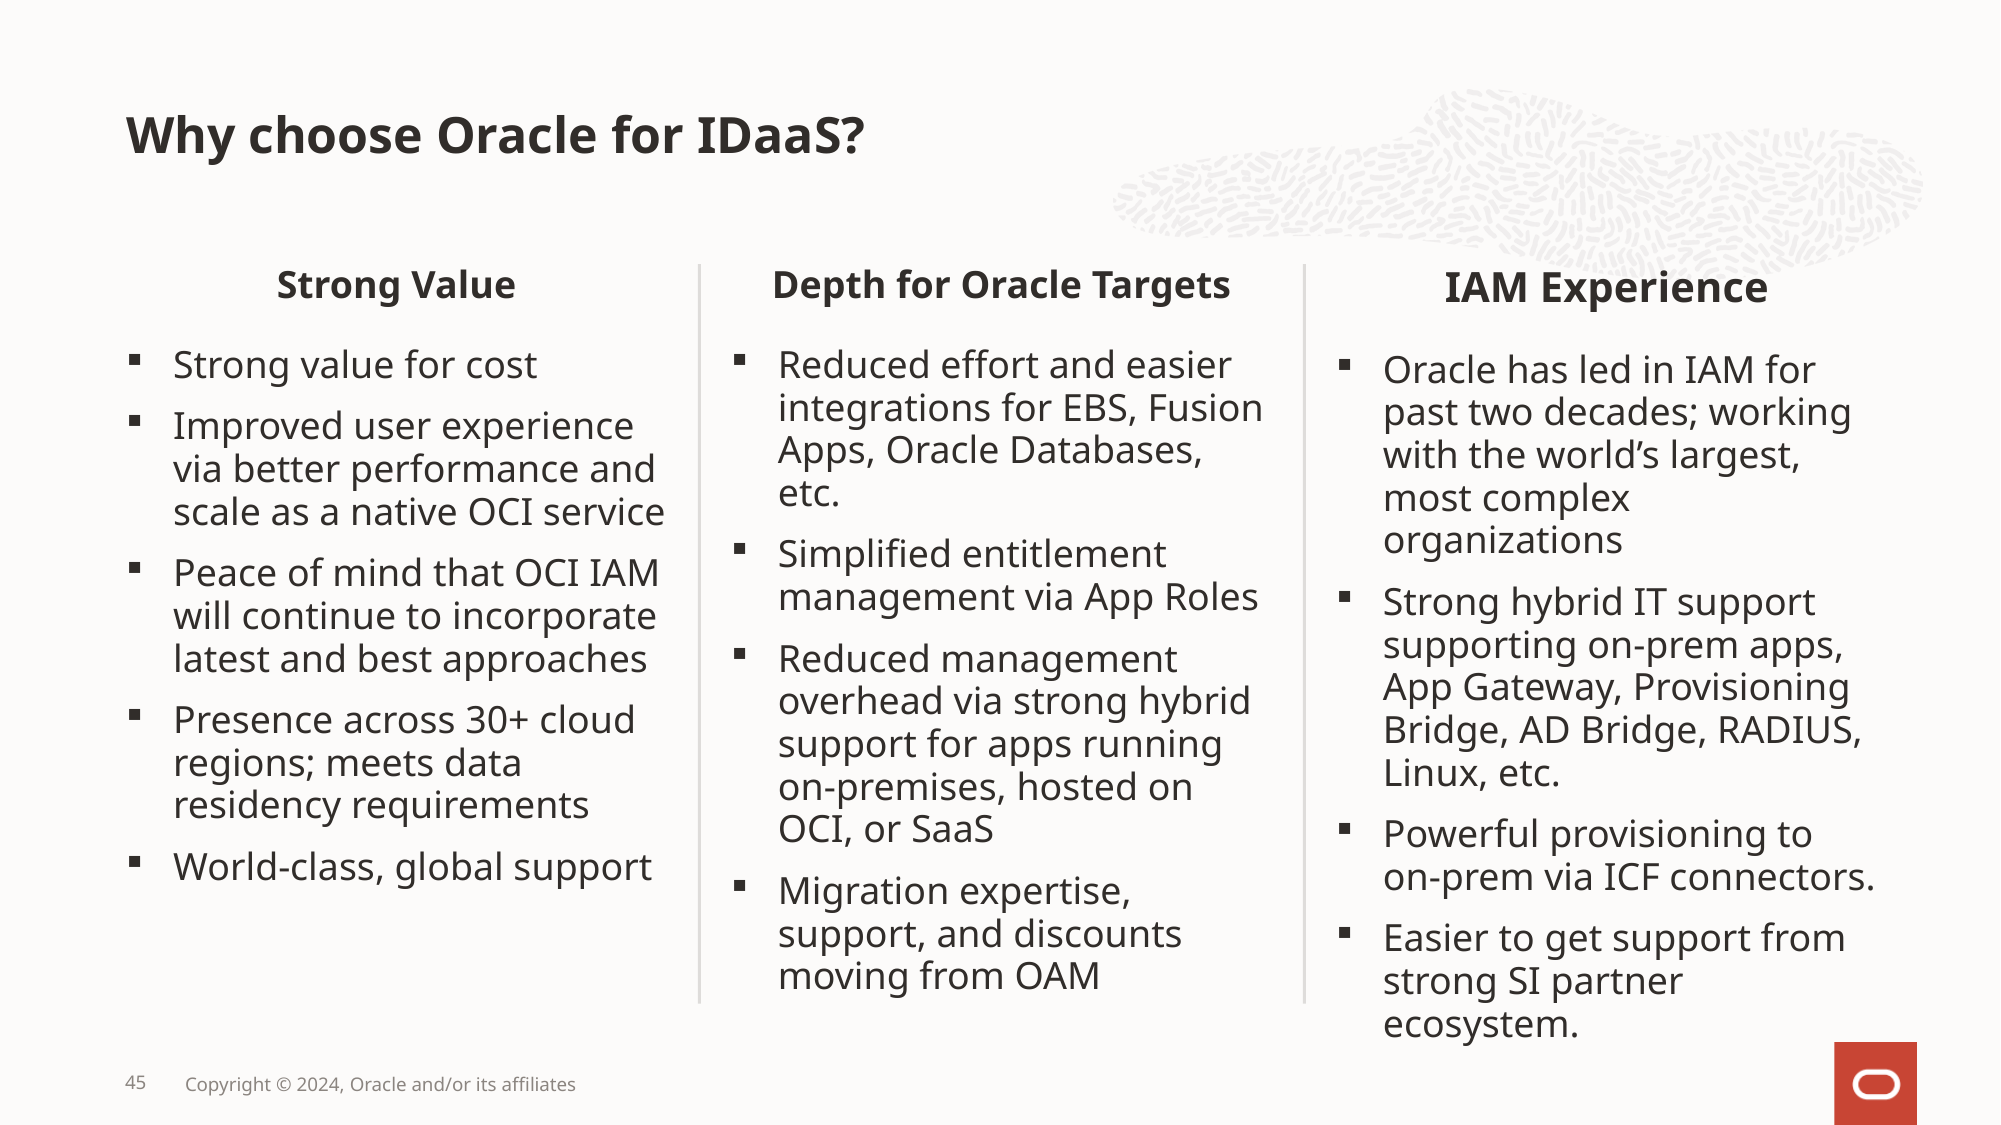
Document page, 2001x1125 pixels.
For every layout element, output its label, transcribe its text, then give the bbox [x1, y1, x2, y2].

title Why choose Oracle for IDaaS? [126, 29, 1877, 165]
list Strong Value Strong value for cost Improved user experience via better performance and scale as a native OCI service Peace of mind that OCI IAM will continue to incorporate latest and best approaches Presence across 30+ cloud regions; meets data residency requirements World-class, global support [126, 264, 668, 1004]
picture [1100, 44, 1934, 300]
footer Copyright © 2024, Oracle and/or its affiliates [185, 1053, 1128, 1114]
list Depth for Oracle Targets Reduced effort and easier integrations for EBS, Fusion Apps, Oracle Databases, etc. Simplified entitlement management via App Roles Reduced management overhead via strong hybrid support for apps running on-premises, hosted on OCI, or SaaS Migration expertise, support, and discounts moving from OAM [731, 264, 1273, 1004]
list IAM Experience Oracle has led in IAM for past two decades; working with the world’s largest, most complex organizations Strong hybrid IT support supporting on-prem apps, App Gateway, Provisioning Bridge, AD Bridge, RADIUS, Linux, etc. Powerful provisioning to on-prem via ICF connectors. Easier to get support from strong SI partner ecosystem. [1336, 264, 1878, 1004]
slide_number 45 [125, 1053, 185, 1114]
